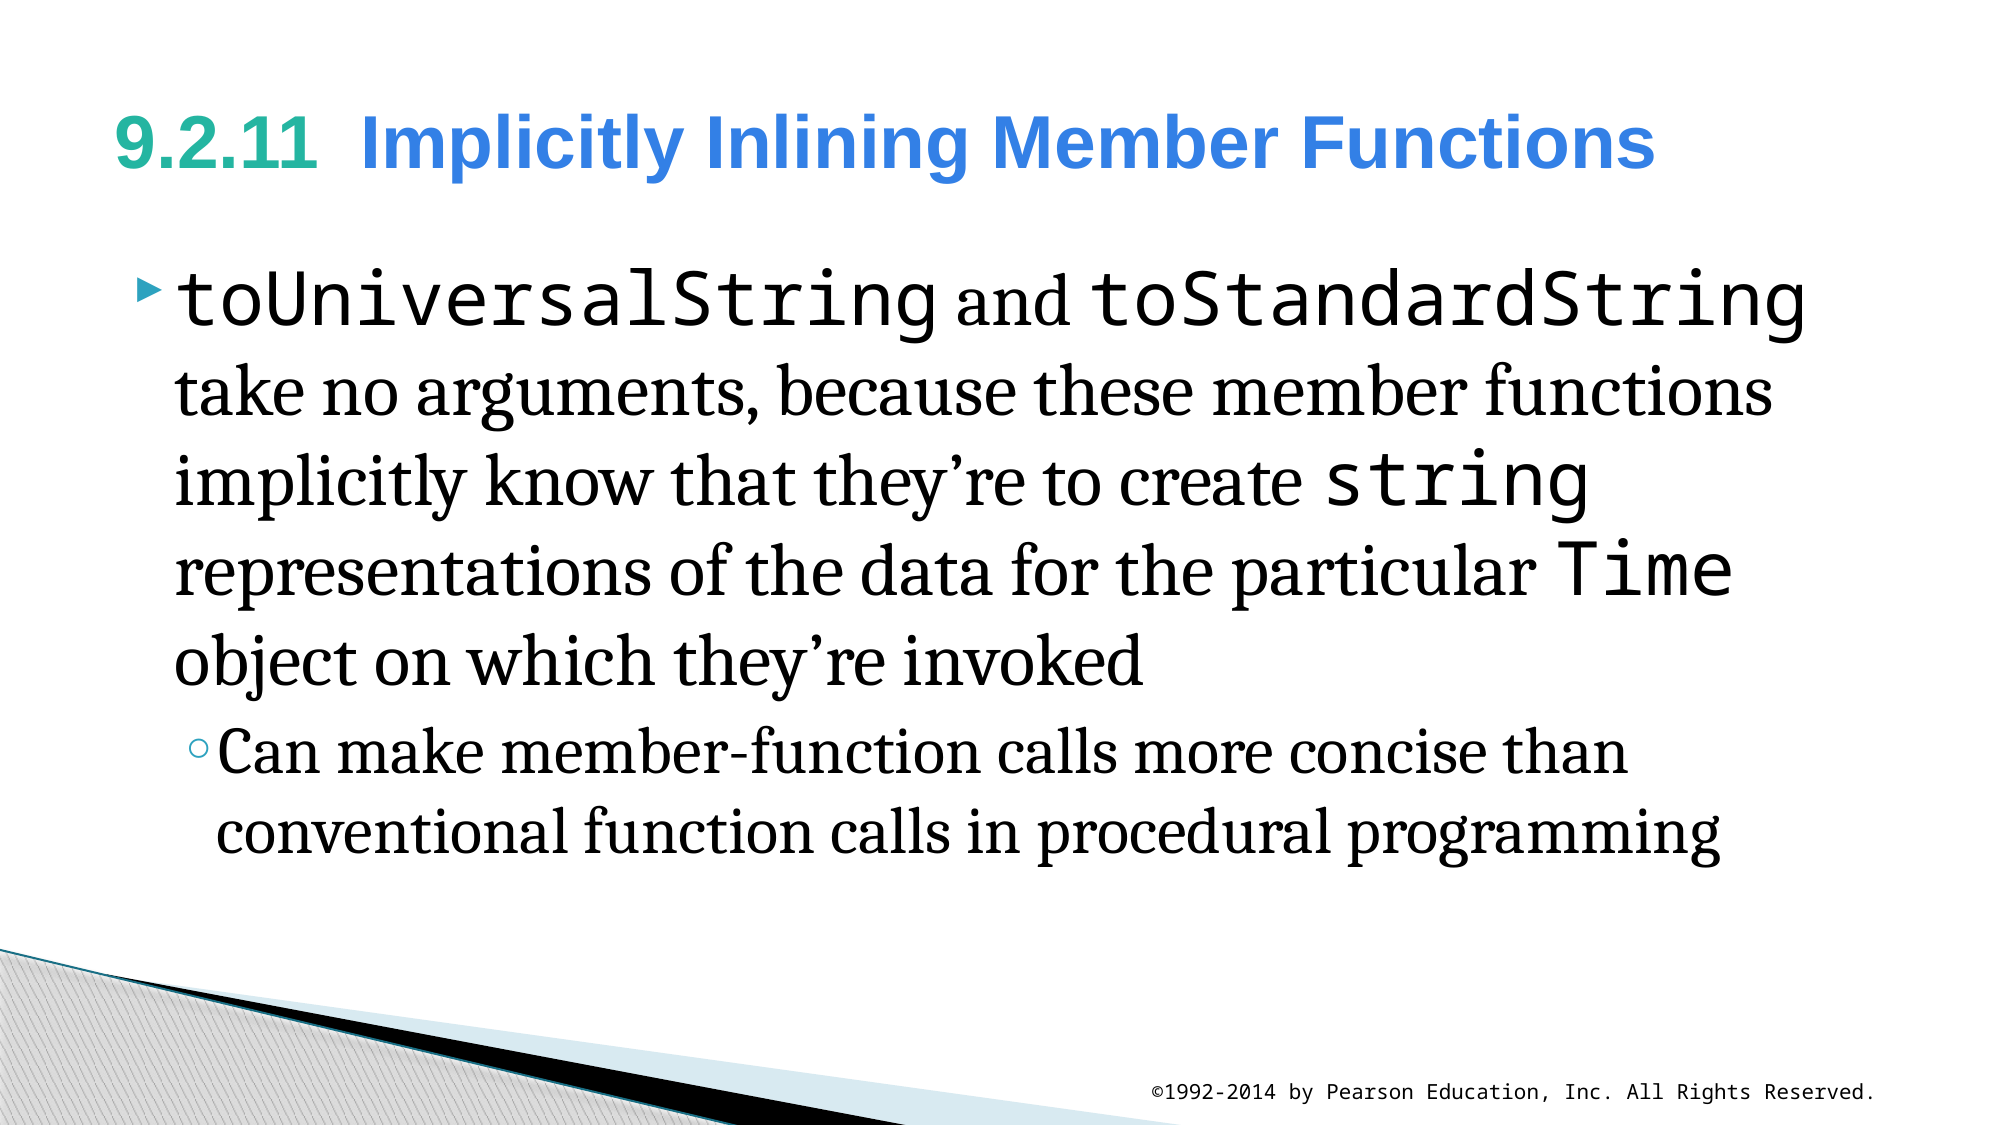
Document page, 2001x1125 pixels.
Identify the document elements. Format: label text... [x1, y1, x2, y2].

footer ©1992-2014 by Pearson Education, Inc. All Rights Reserved. [866, 1051, 1892, 1112]
title 9.2.11 Implicitly Inlining Member Functions [99, 45, 1900, 233]
list toUniversalString and toStandardString take no arguments, because these member functions implicitly know that they’re to create string representations of the data for the particular Time object on which they’re invoked Can make member-function calls more concise than conventional function calls in procedural programming [99, 242, 1900, 986]
